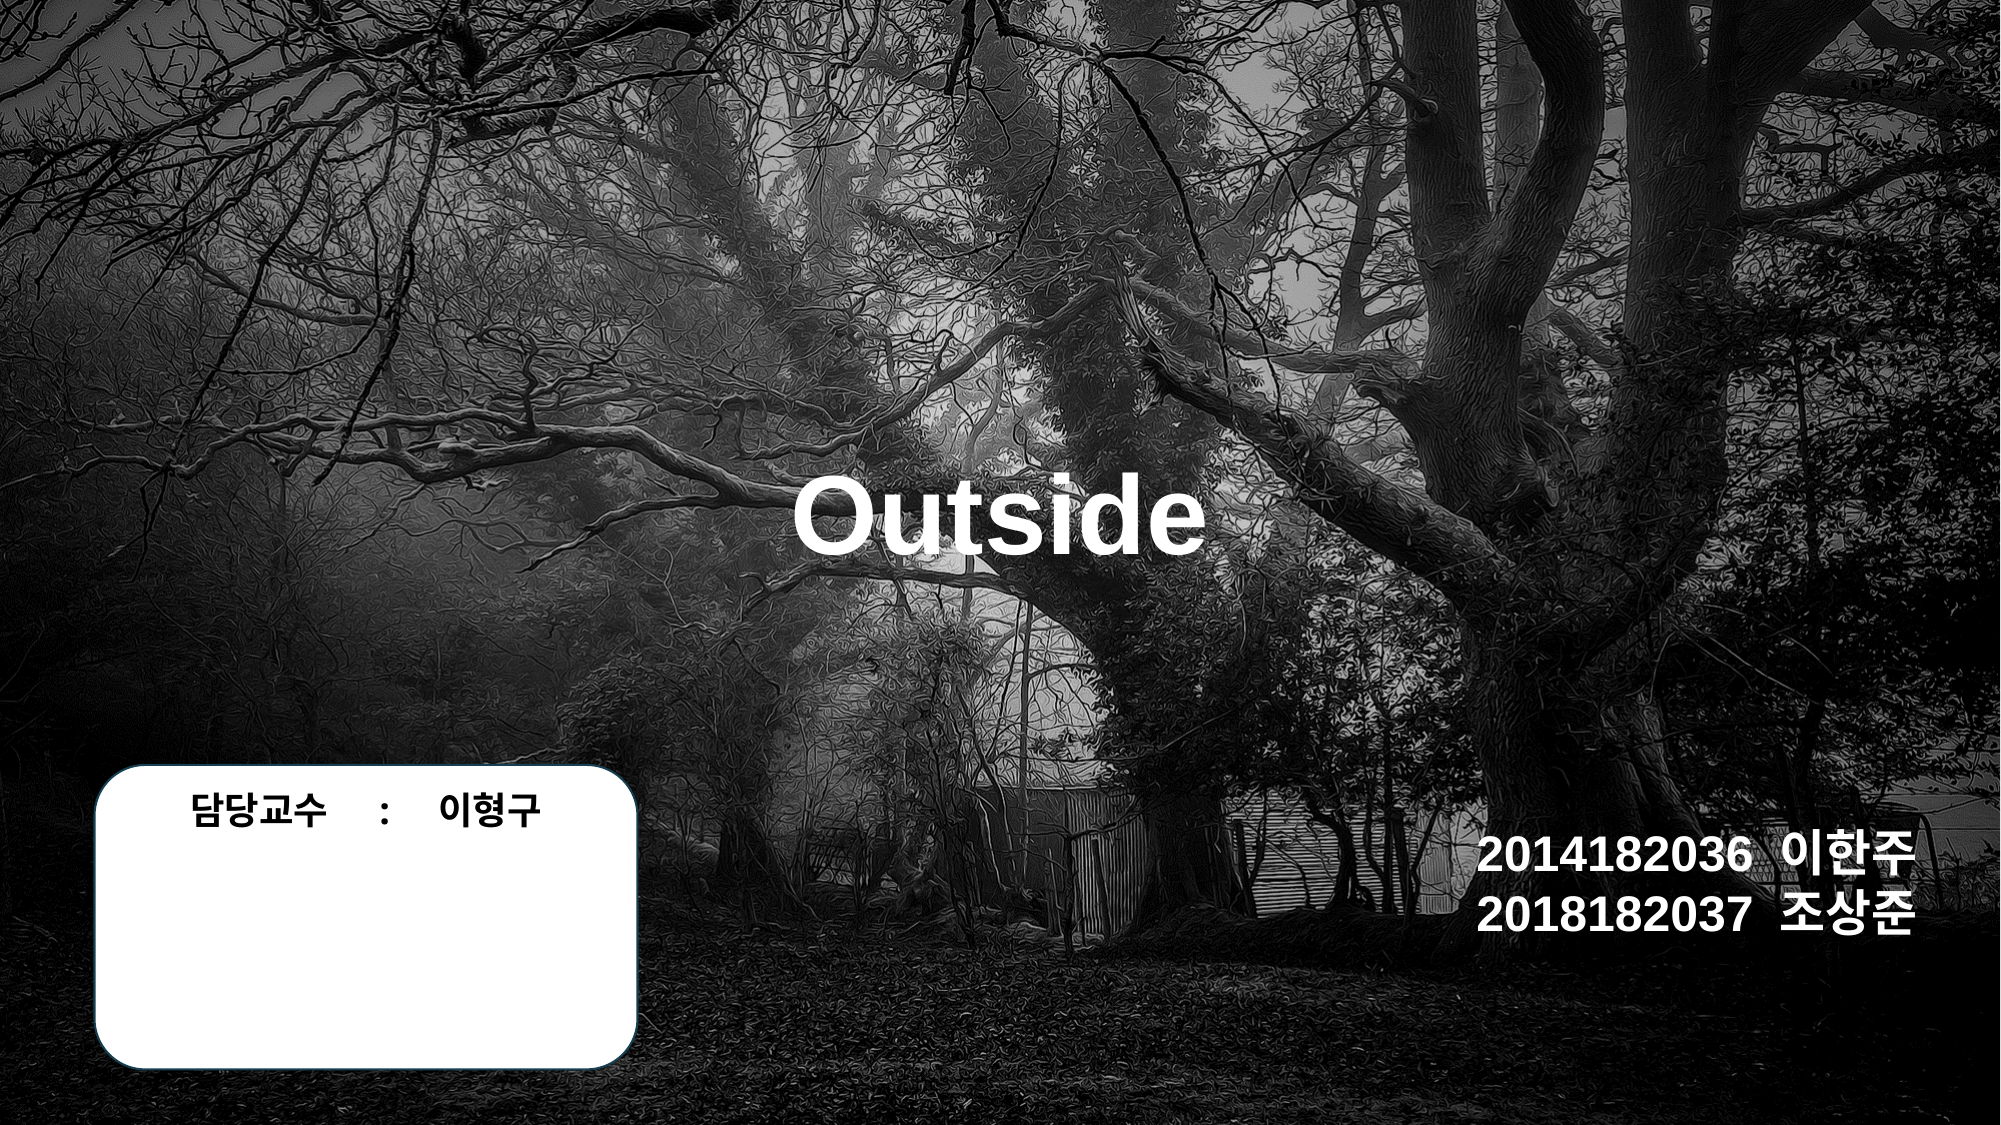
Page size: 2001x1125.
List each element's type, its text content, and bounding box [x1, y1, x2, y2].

slide_number 1 [1550, 1060, 2000, 1121]
text_box 2014182036 이한주 2018182037 조상준 [1461, 813, 1933, 949]
text_box Outside [316, 434, 1684, 585]
picture [0, 0, 2001, 1125]
text_box 담당교수 : 이형구 [93, 763, 639, 1071]
text_box [0, 297, 2000, 732]
